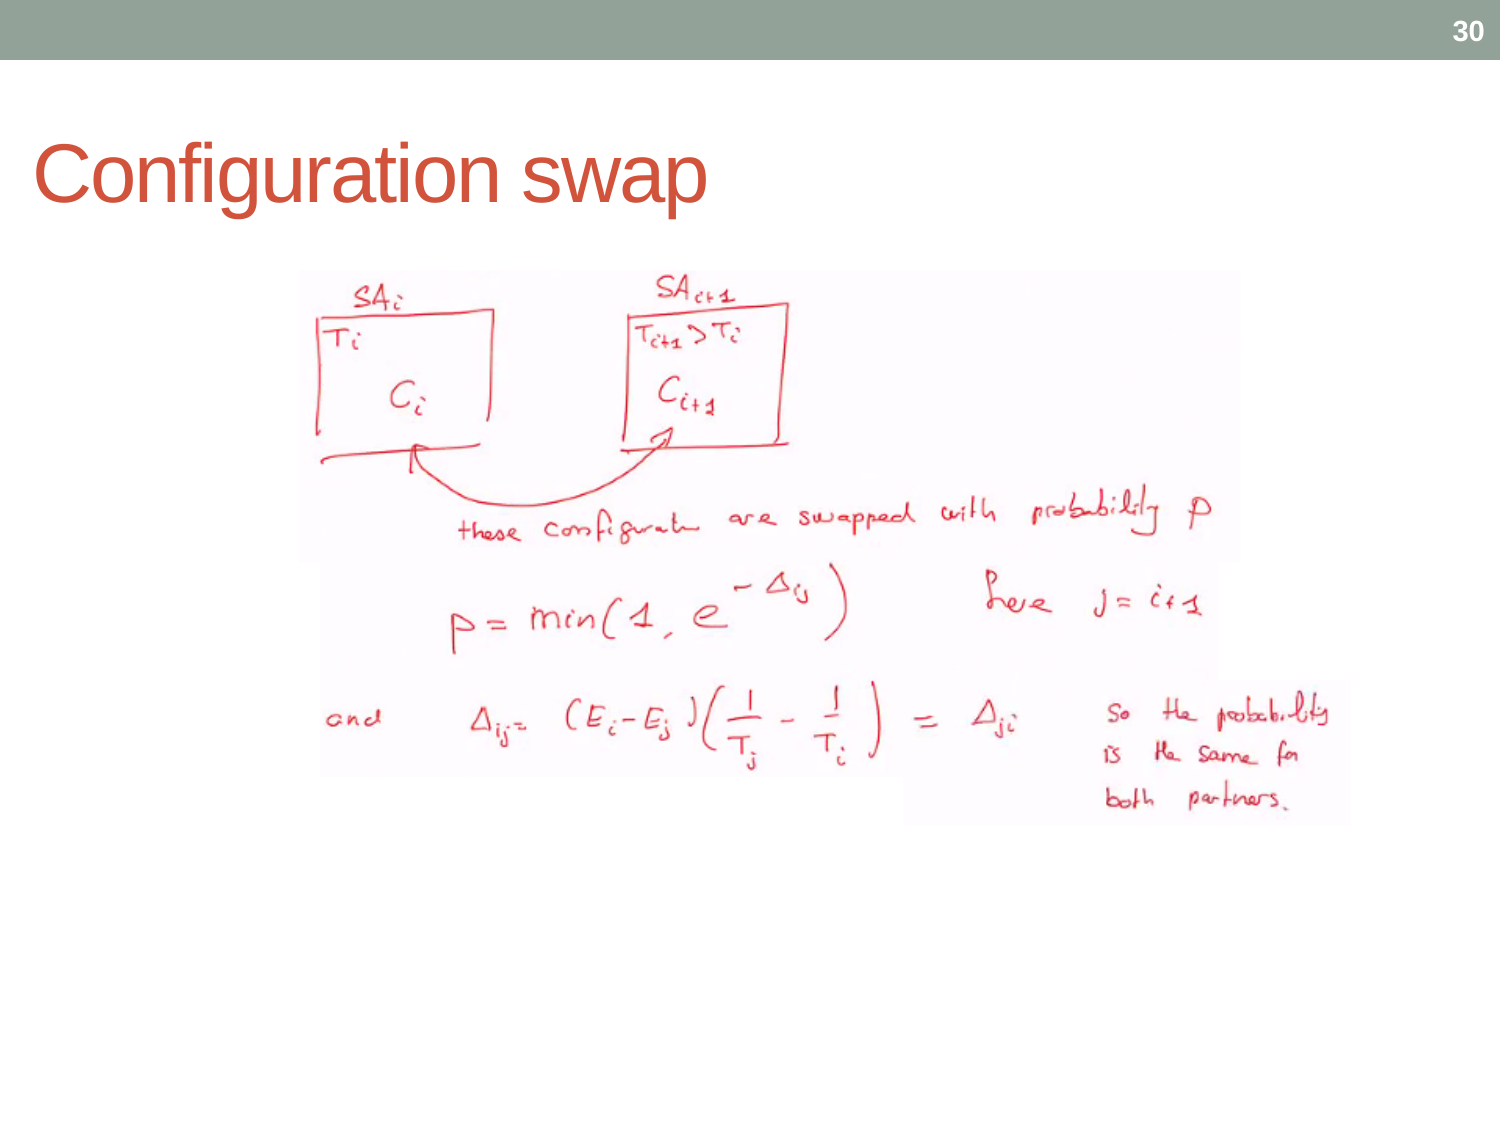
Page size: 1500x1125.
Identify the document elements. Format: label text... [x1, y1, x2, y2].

picture [298, 269, 1351, 827]
title Configuration swap [17, 87, 1483, 250]
slide_number 30 [1325, 3, 1500, 57]
